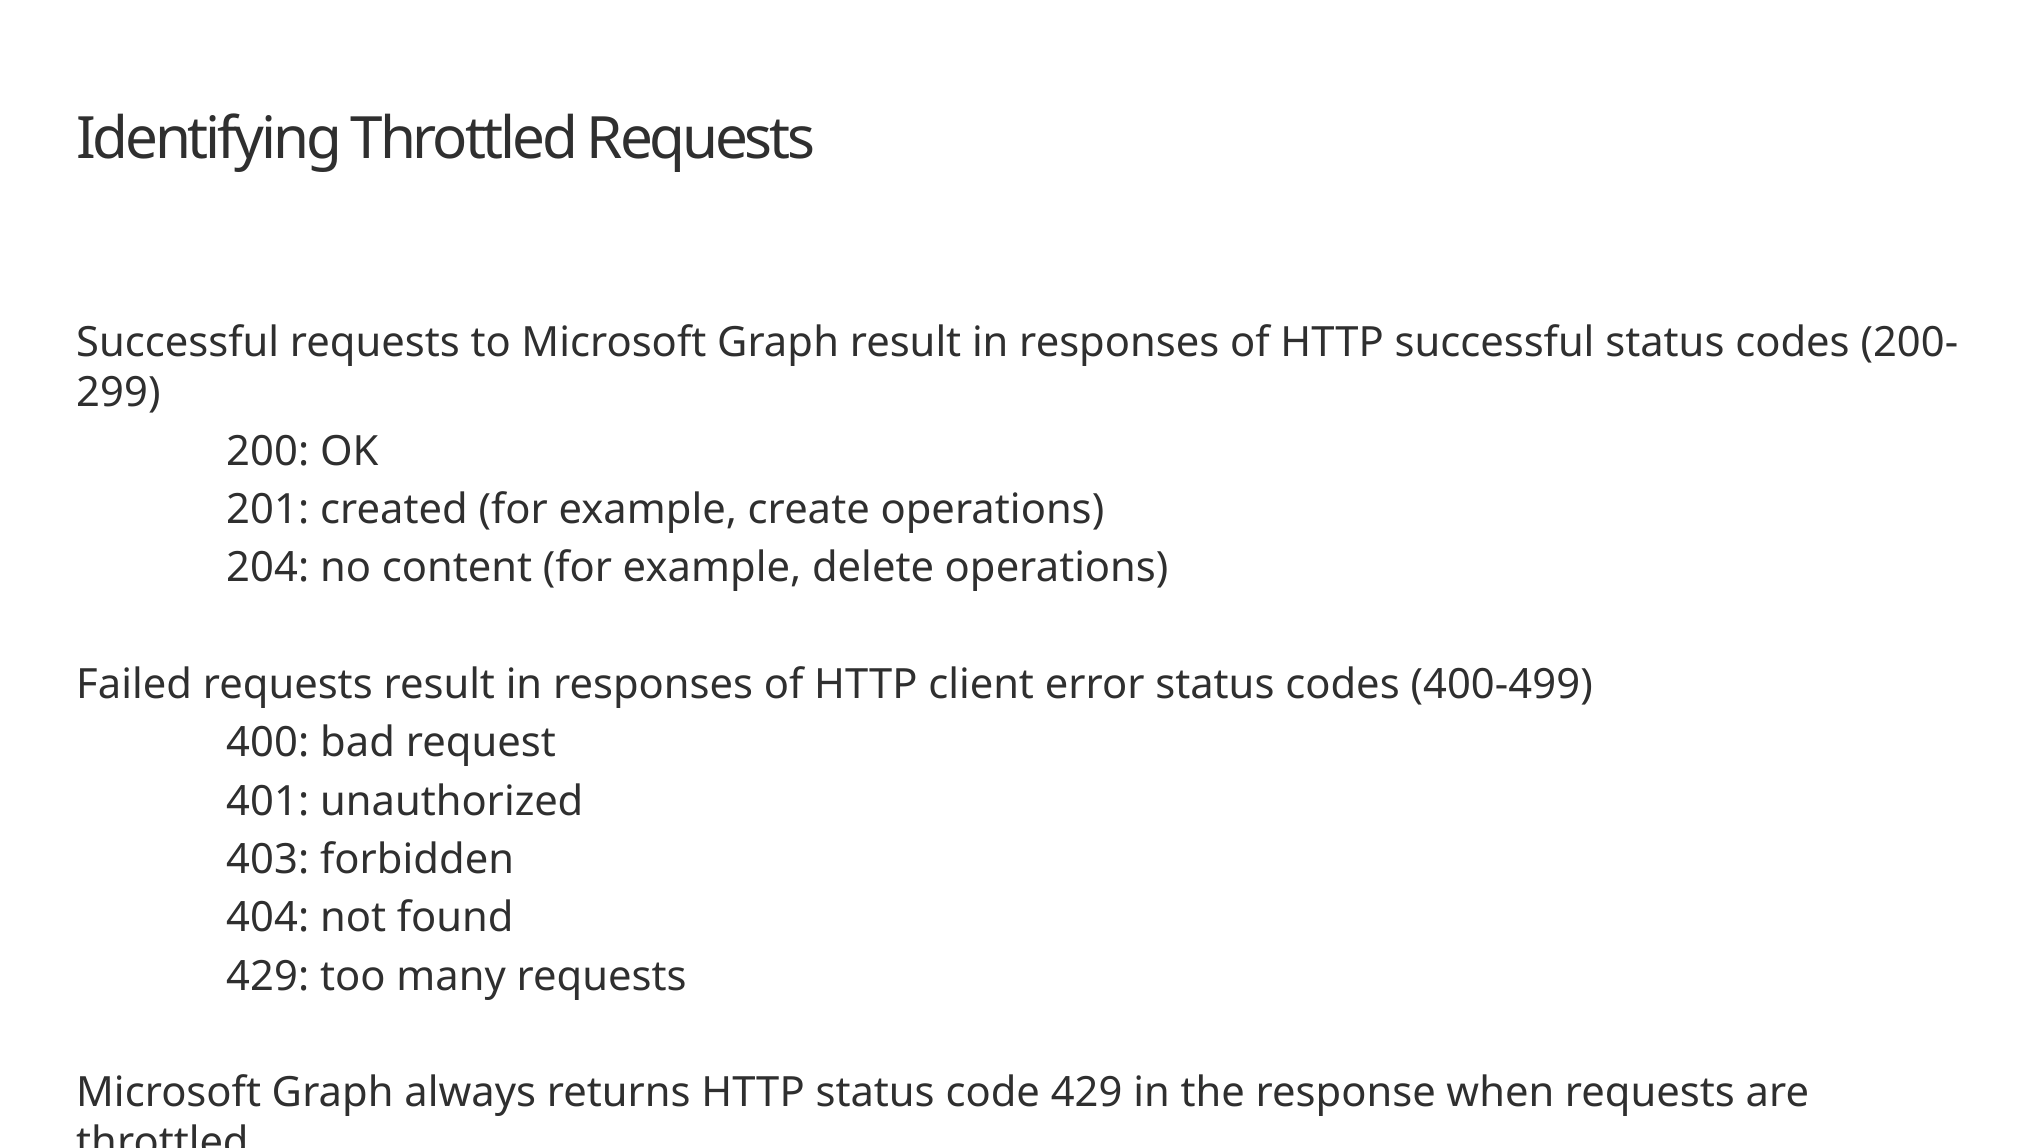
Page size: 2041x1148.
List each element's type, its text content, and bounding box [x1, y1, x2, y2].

title Identifying Throttled Requests [76, 103, 1969, 172]
list Successful requests to Microsoft Graph result in responses of HTTP successful status codes (200-299) 200: OK 201: created (for example, create operations) 204: no content (for example, delete operations) Failed requests result in responses of HTTP client error status codes (400-499) 400: bad request 401: unauthorized 403: forbidden 404: not found 429: too many requests Microsoft Graph always returns HTTP status code 429 in the response when requests are throttled [76, 314, 1969, 1093]
